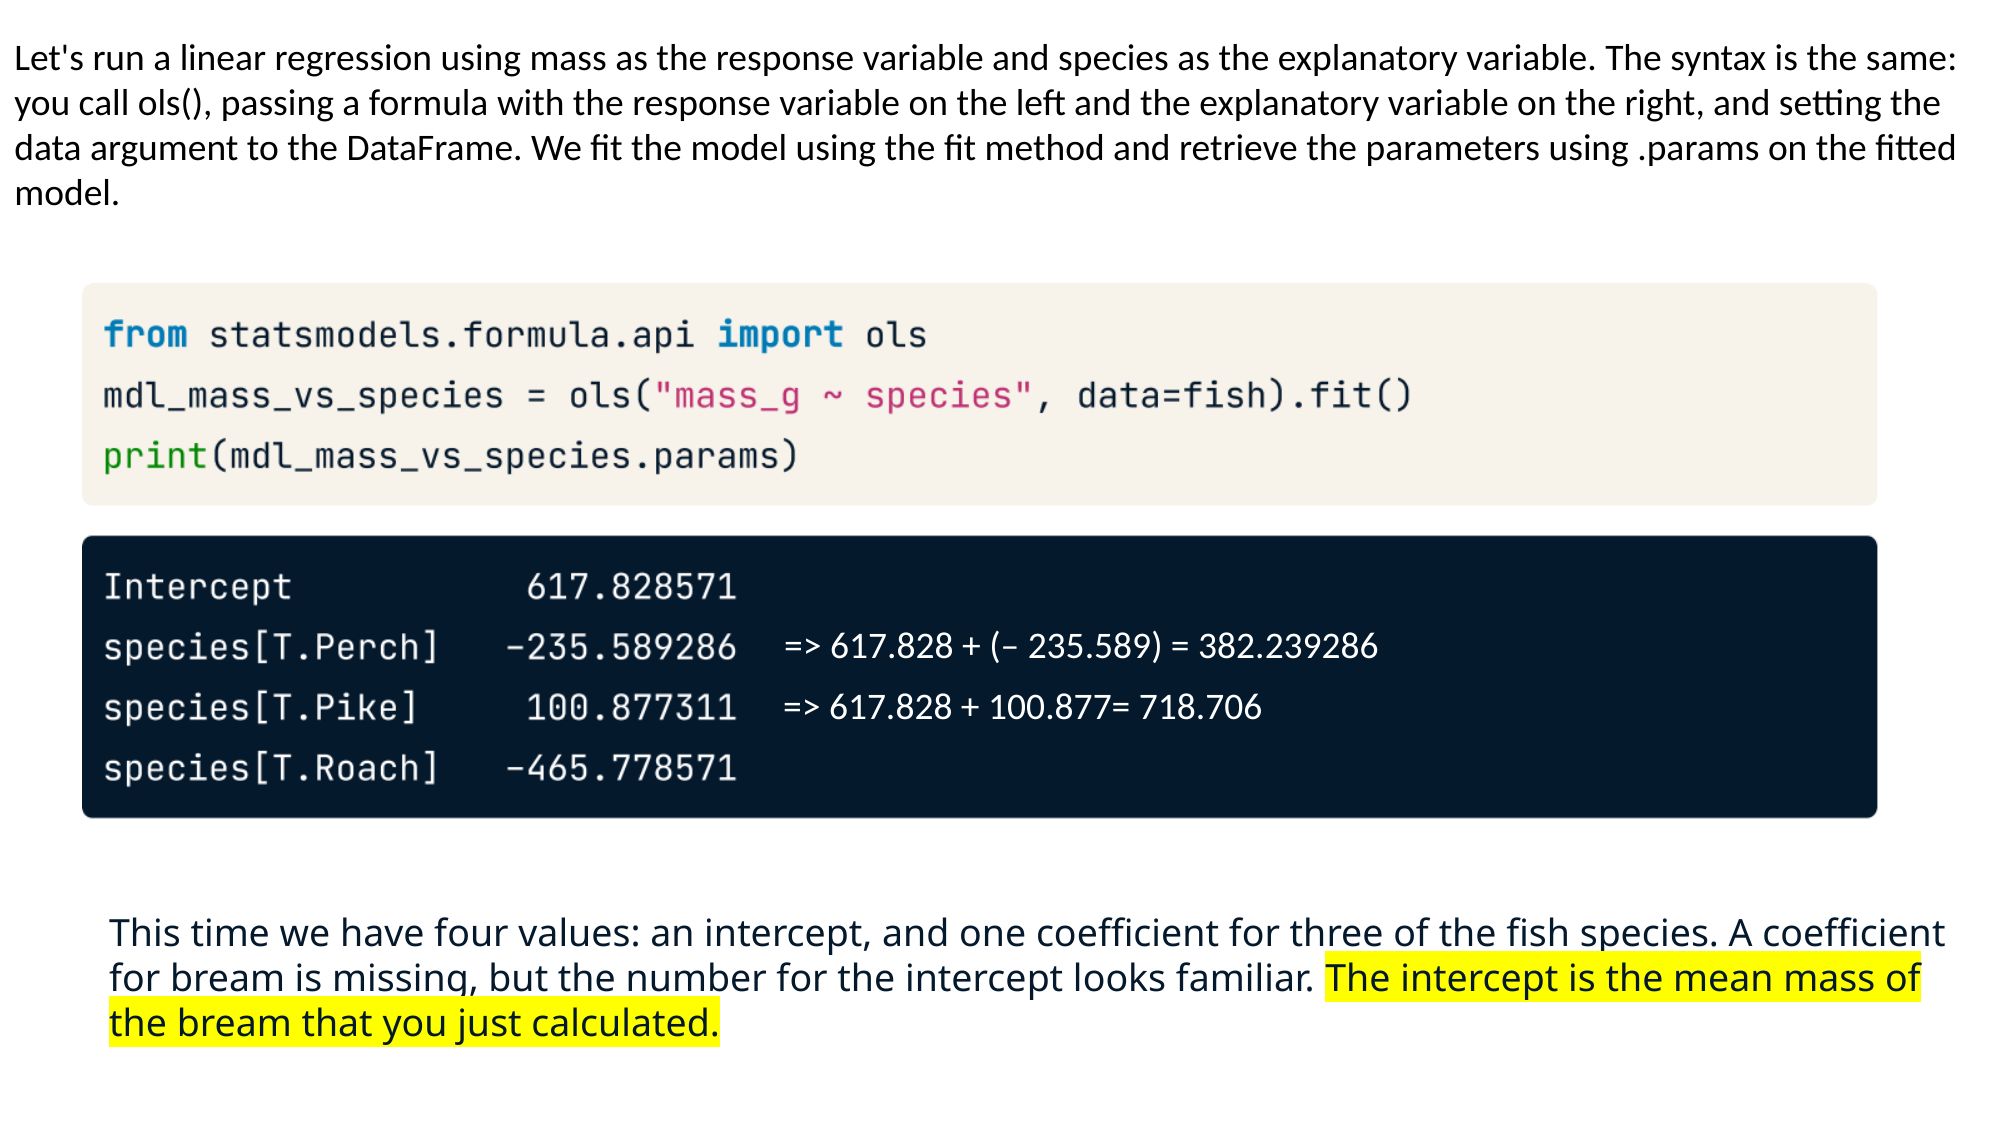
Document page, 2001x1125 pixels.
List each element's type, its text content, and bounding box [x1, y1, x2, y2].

text_box This time we have four values: an intercept, and one coefficient for three of the fish species. A coefficient for bream is missing, but the number for the intercept looks familiar. The intercept is the mean mass of the bream that you just calculated. [94, 901, 1969, 1052]
text_box Let's run a linear regression using mass as the response variable and species as the explanatory variable. The syntax is the same: you call ols(), passing a formula with the response variable on the left and the explanatory variable on the right, and setting the data argument to the DataFrame. We fit the model using the fit method and retrieve the parameters using .params on the fitted model. [0, 25, 2000, 221]
picture [82, 268, 1895, 836]
